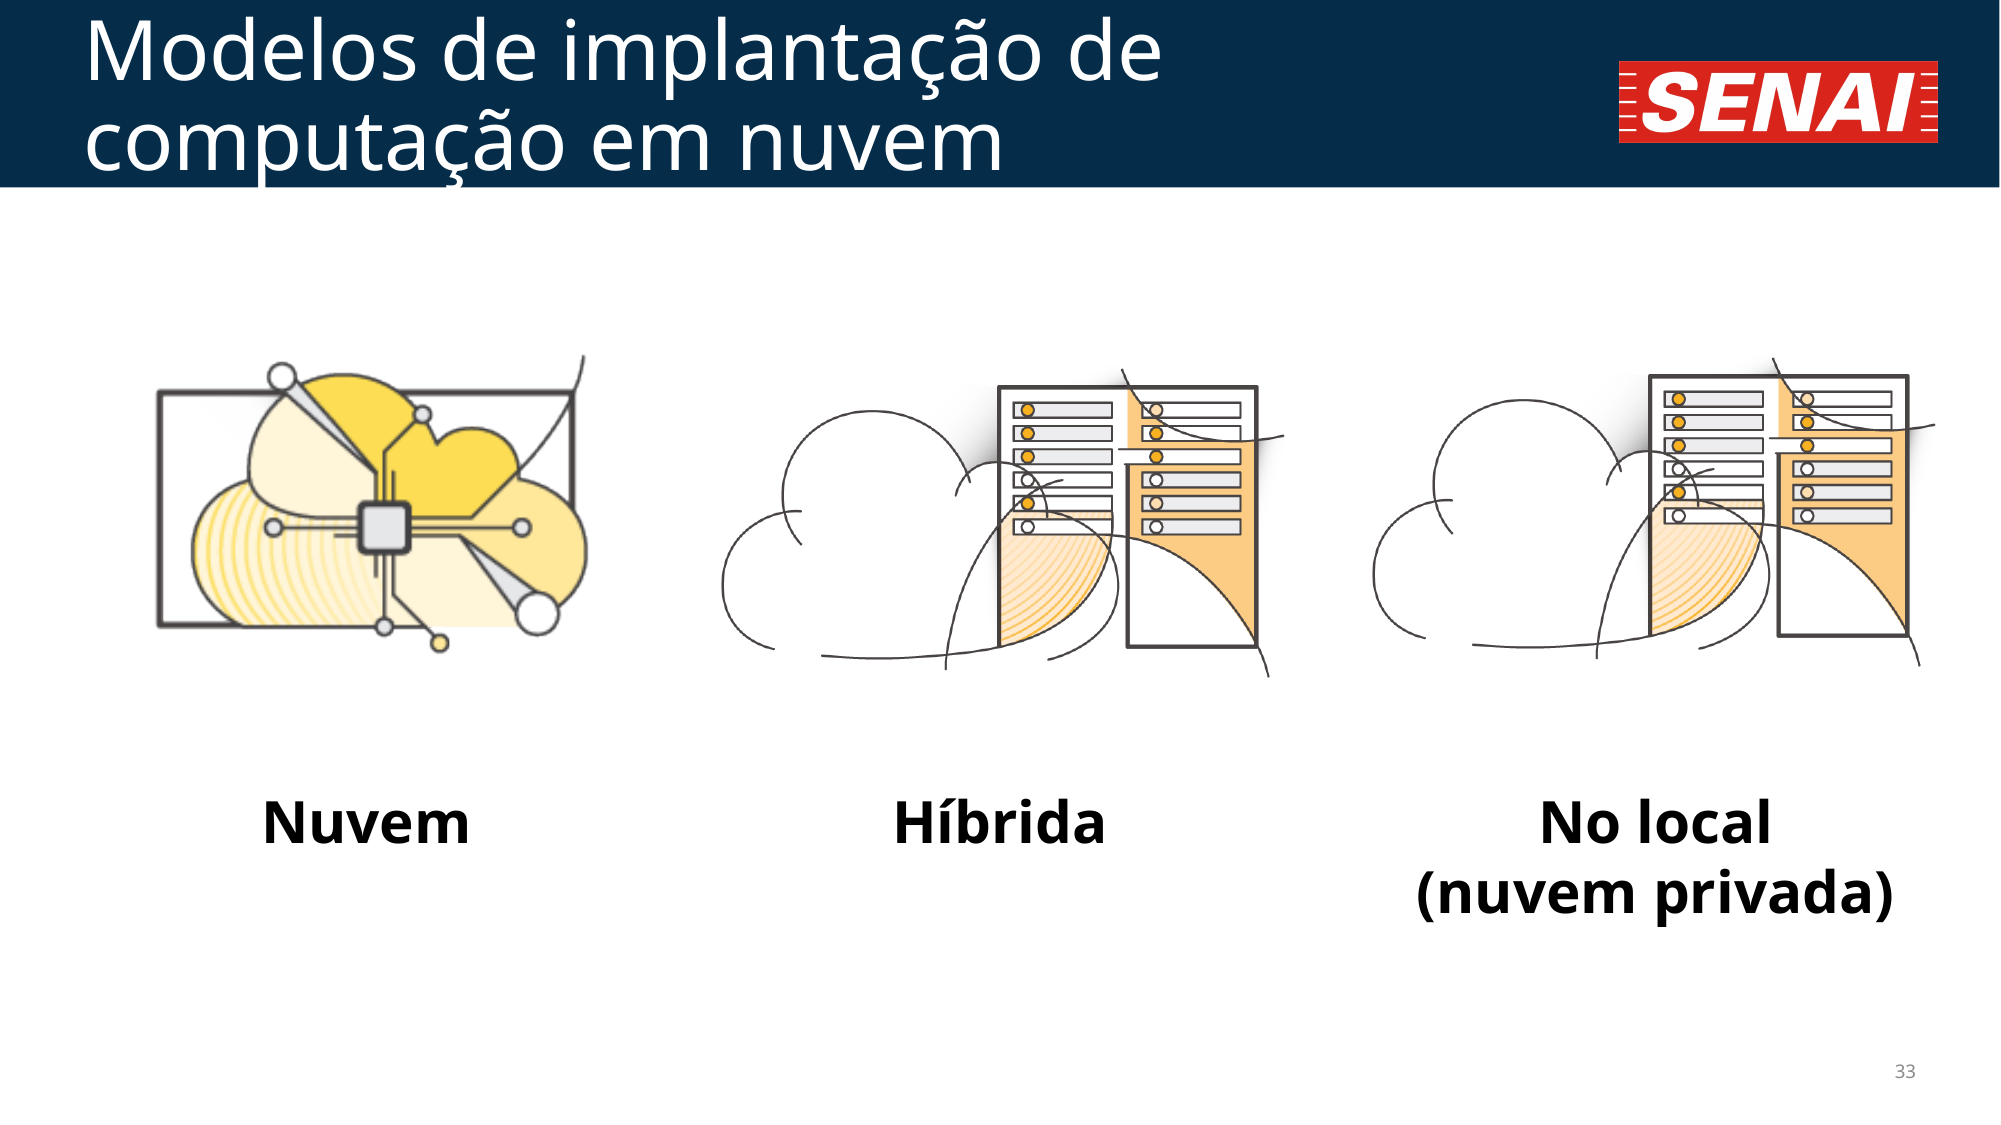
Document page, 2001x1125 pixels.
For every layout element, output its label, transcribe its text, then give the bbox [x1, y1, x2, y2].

picture [1363, 318, 1949, 701]
text_box No local (nuvem privada) [1402, 777, 1910, 933]
picture [712, 329, 1298, 712]
text_box Nuvem [246, 777, 487, 863]
picture [1619, 61, 1938, 143]
slide_number 33 [1481, 1042, 1932, 1103]
title Modelos de implantação de computação em nuvem [68, 59, 1551, 138]
text_box Híbrida [877, 777, 1123, 863]
picture [86, 286, 647, 733]
